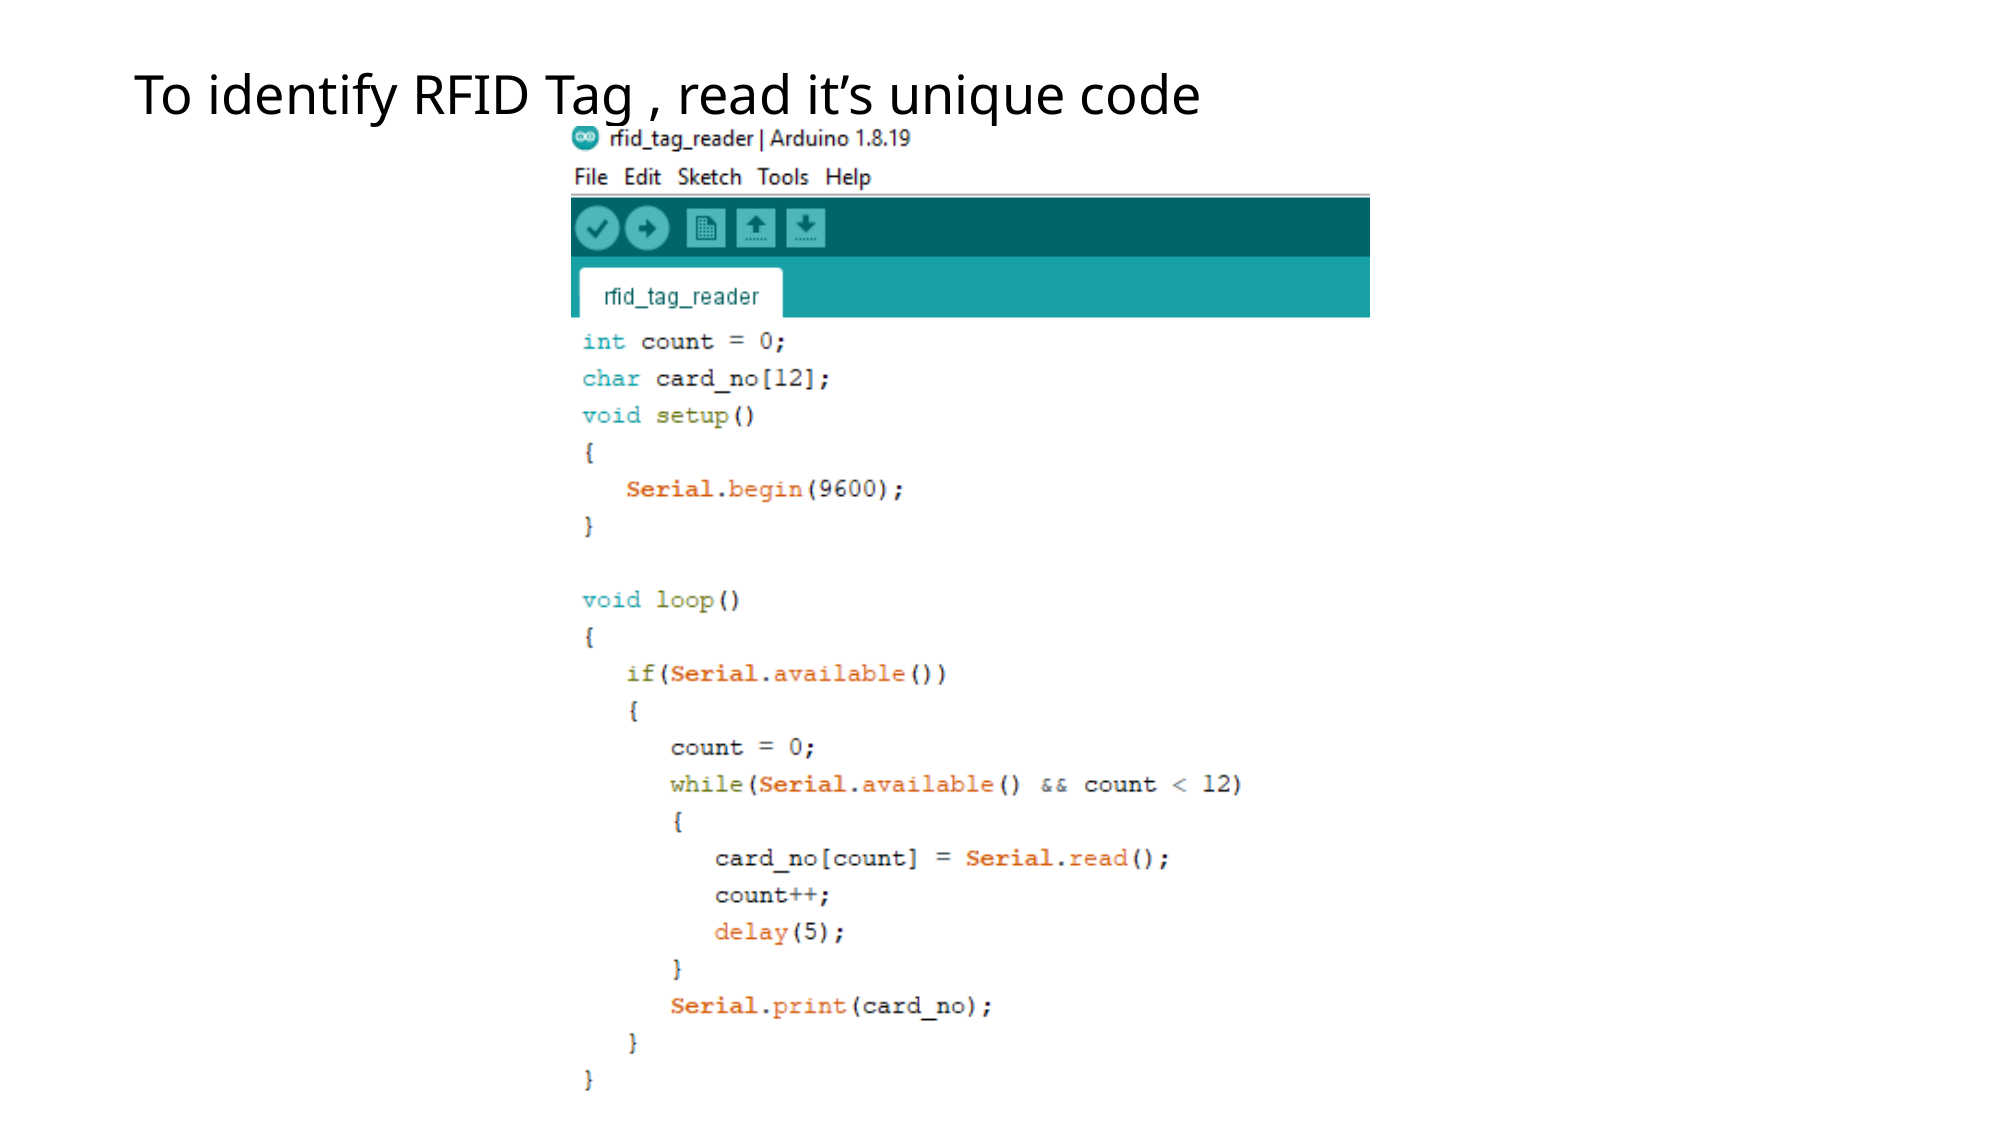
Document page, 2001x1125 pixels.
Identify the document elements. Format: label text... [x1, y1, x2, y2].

title To identify RFID Tag , read it’s unique code [119, 59, 1863, 135]
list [571, 126, 1370, 1115]
